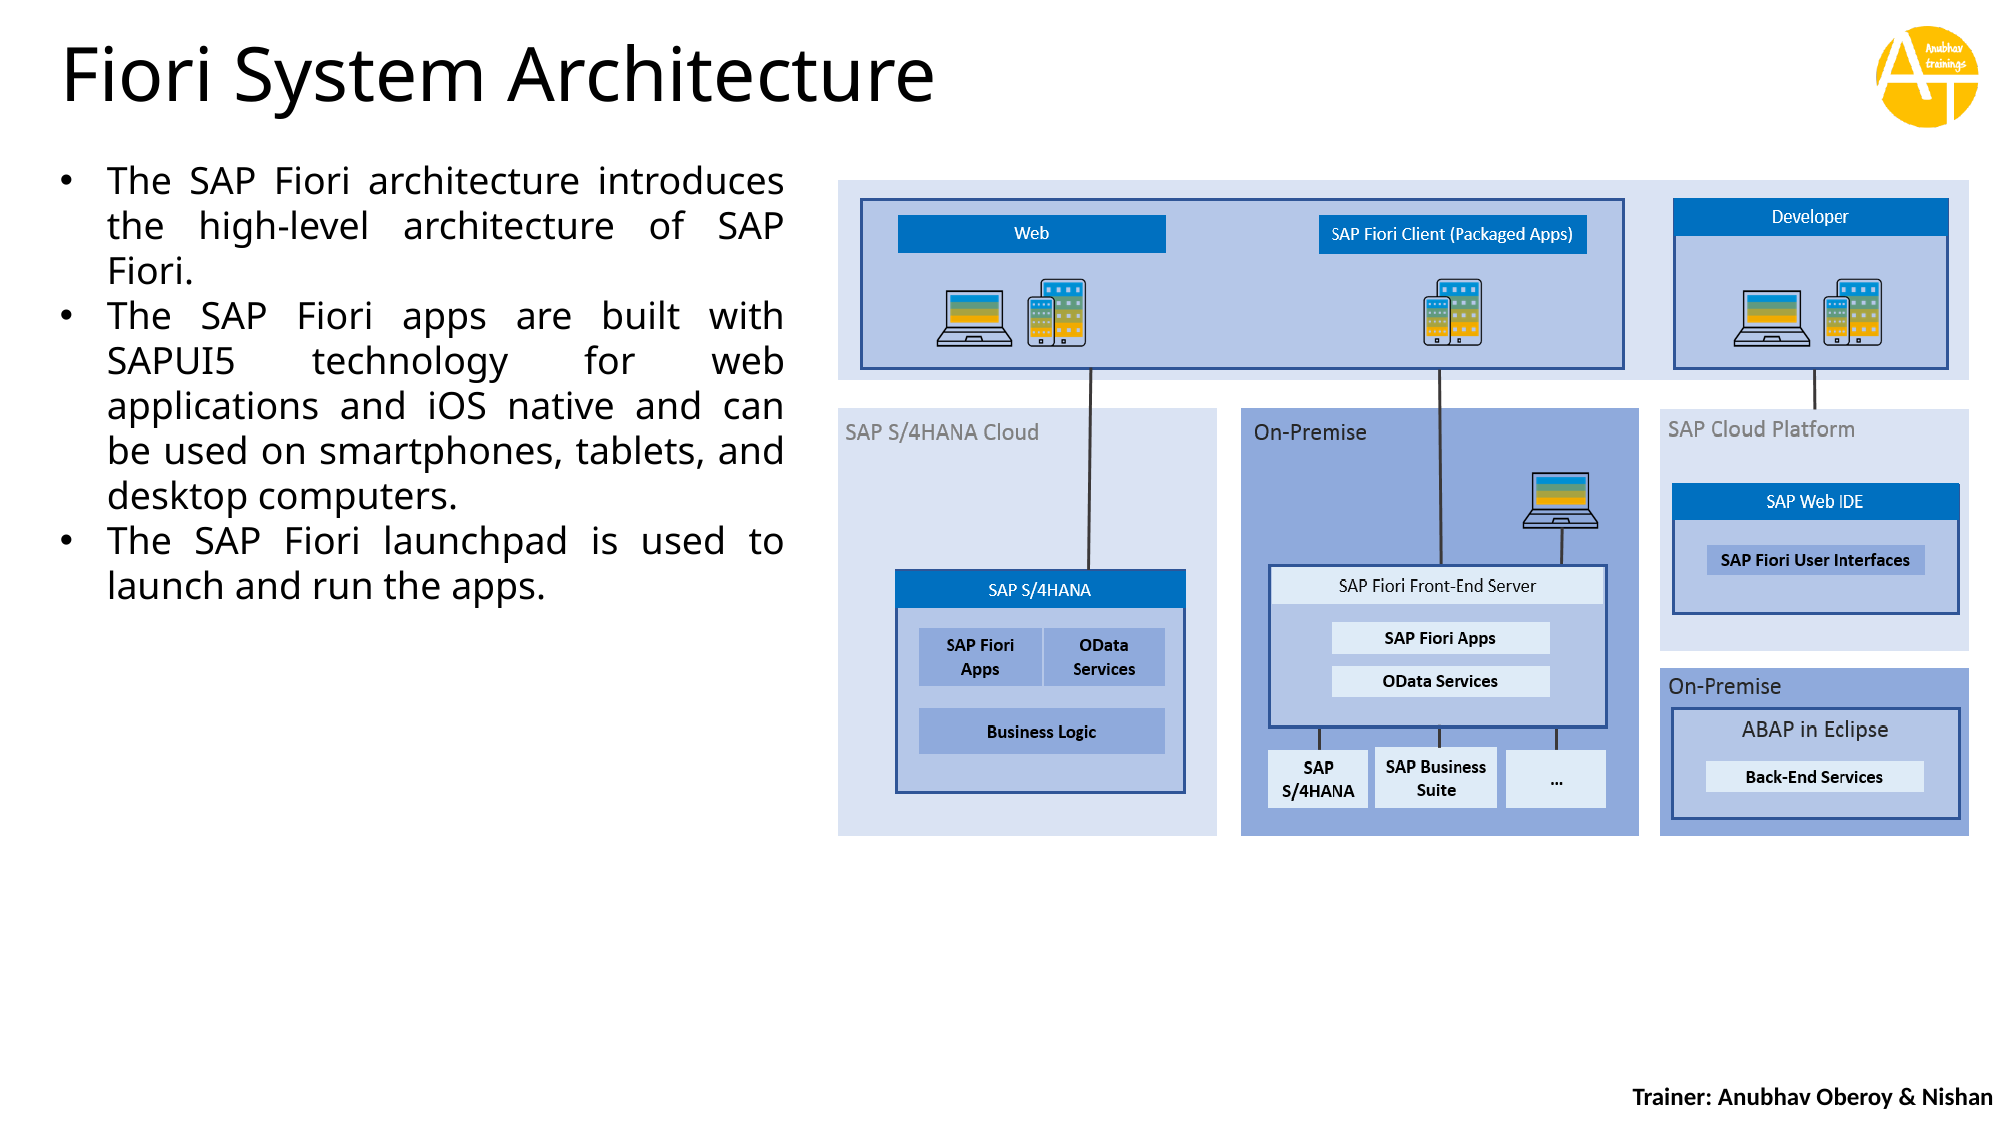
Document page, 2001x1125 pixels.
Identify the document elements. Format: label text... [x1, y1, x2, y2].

text_box The SAP Fiori architecture introduces the high-level architecture of SAP Fiori. The SAP Fiori apps are built with SAPUI5 technology for web applications and iOS native and can be used on smartphones, tablets, and desktop computers. The SAP Fiori launchpad is used to launch and run the apps. [45, 149, 801, 660]
footer Trainer: Anubhav Oberoy & Nishan [1601, 1083, 2000, 1108]
title Fiori System Architecture [45, 29, 1771, 126]
picture [1866, 19, 1984, 136]
picture [826, 180, 1969, 836]
